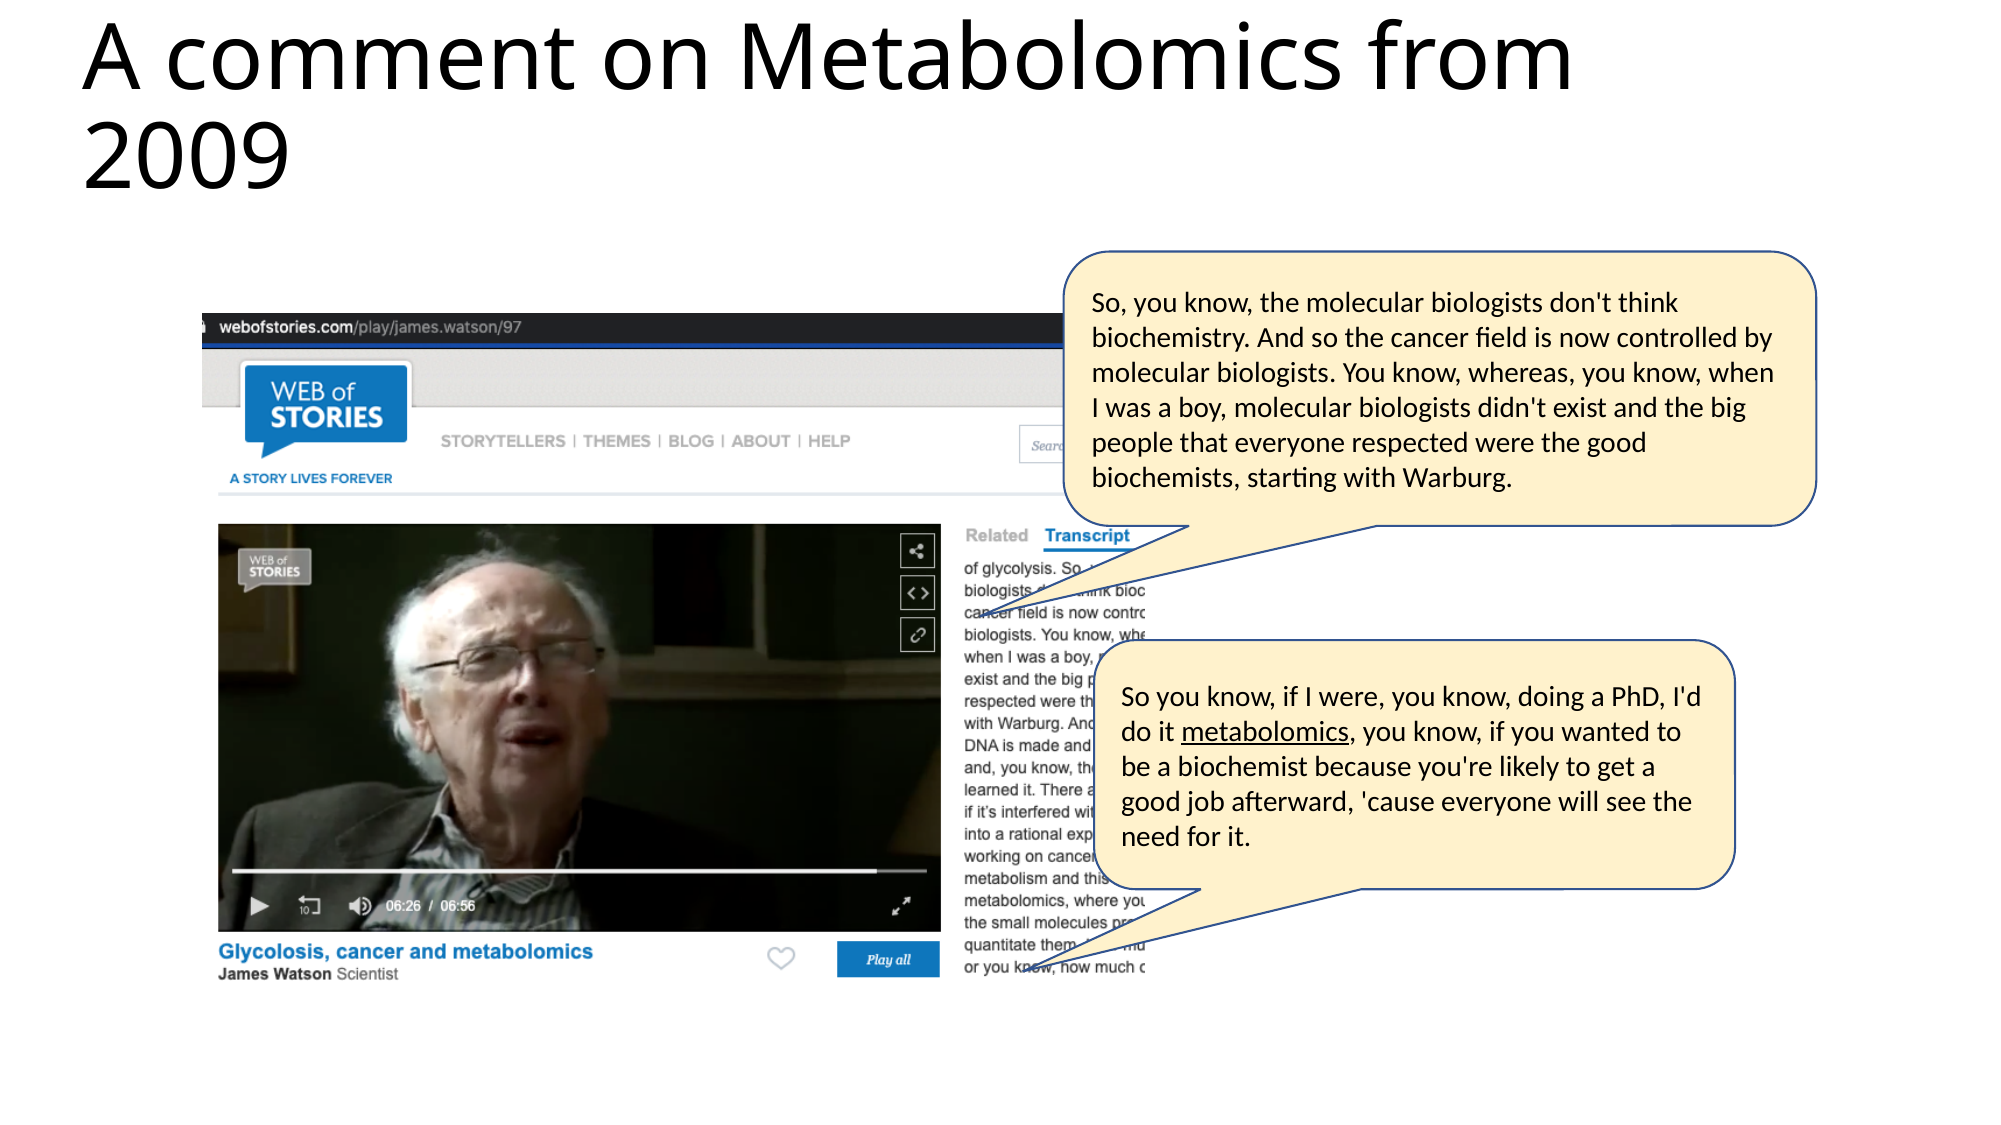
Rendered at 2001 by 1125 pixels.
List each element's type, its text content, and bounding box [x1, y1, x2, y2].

picture [202, 313, 1145, 982]
text_box So, you know, the molecular biologists don't think biochemistry. And so the cancer field is now controlled by molecular biologists. You know, whereas, you know, when I was a boy, molecular biologists didn't exist and the big people that everyone respected were the good biochemists, starting with Warburg. [1062, 250, 1818, 580]
title A comment on Metabolomics from 2009 [67, 14, 1730, 204]
text_box So you know, if I were, you know, doing a PhD, I'd do it metabolomics, you know, if you wanted to be a biochemist because you're likely to get a good job afterward, 'cause everyone will see the need for it. [1145, 639, 1737, 943]
